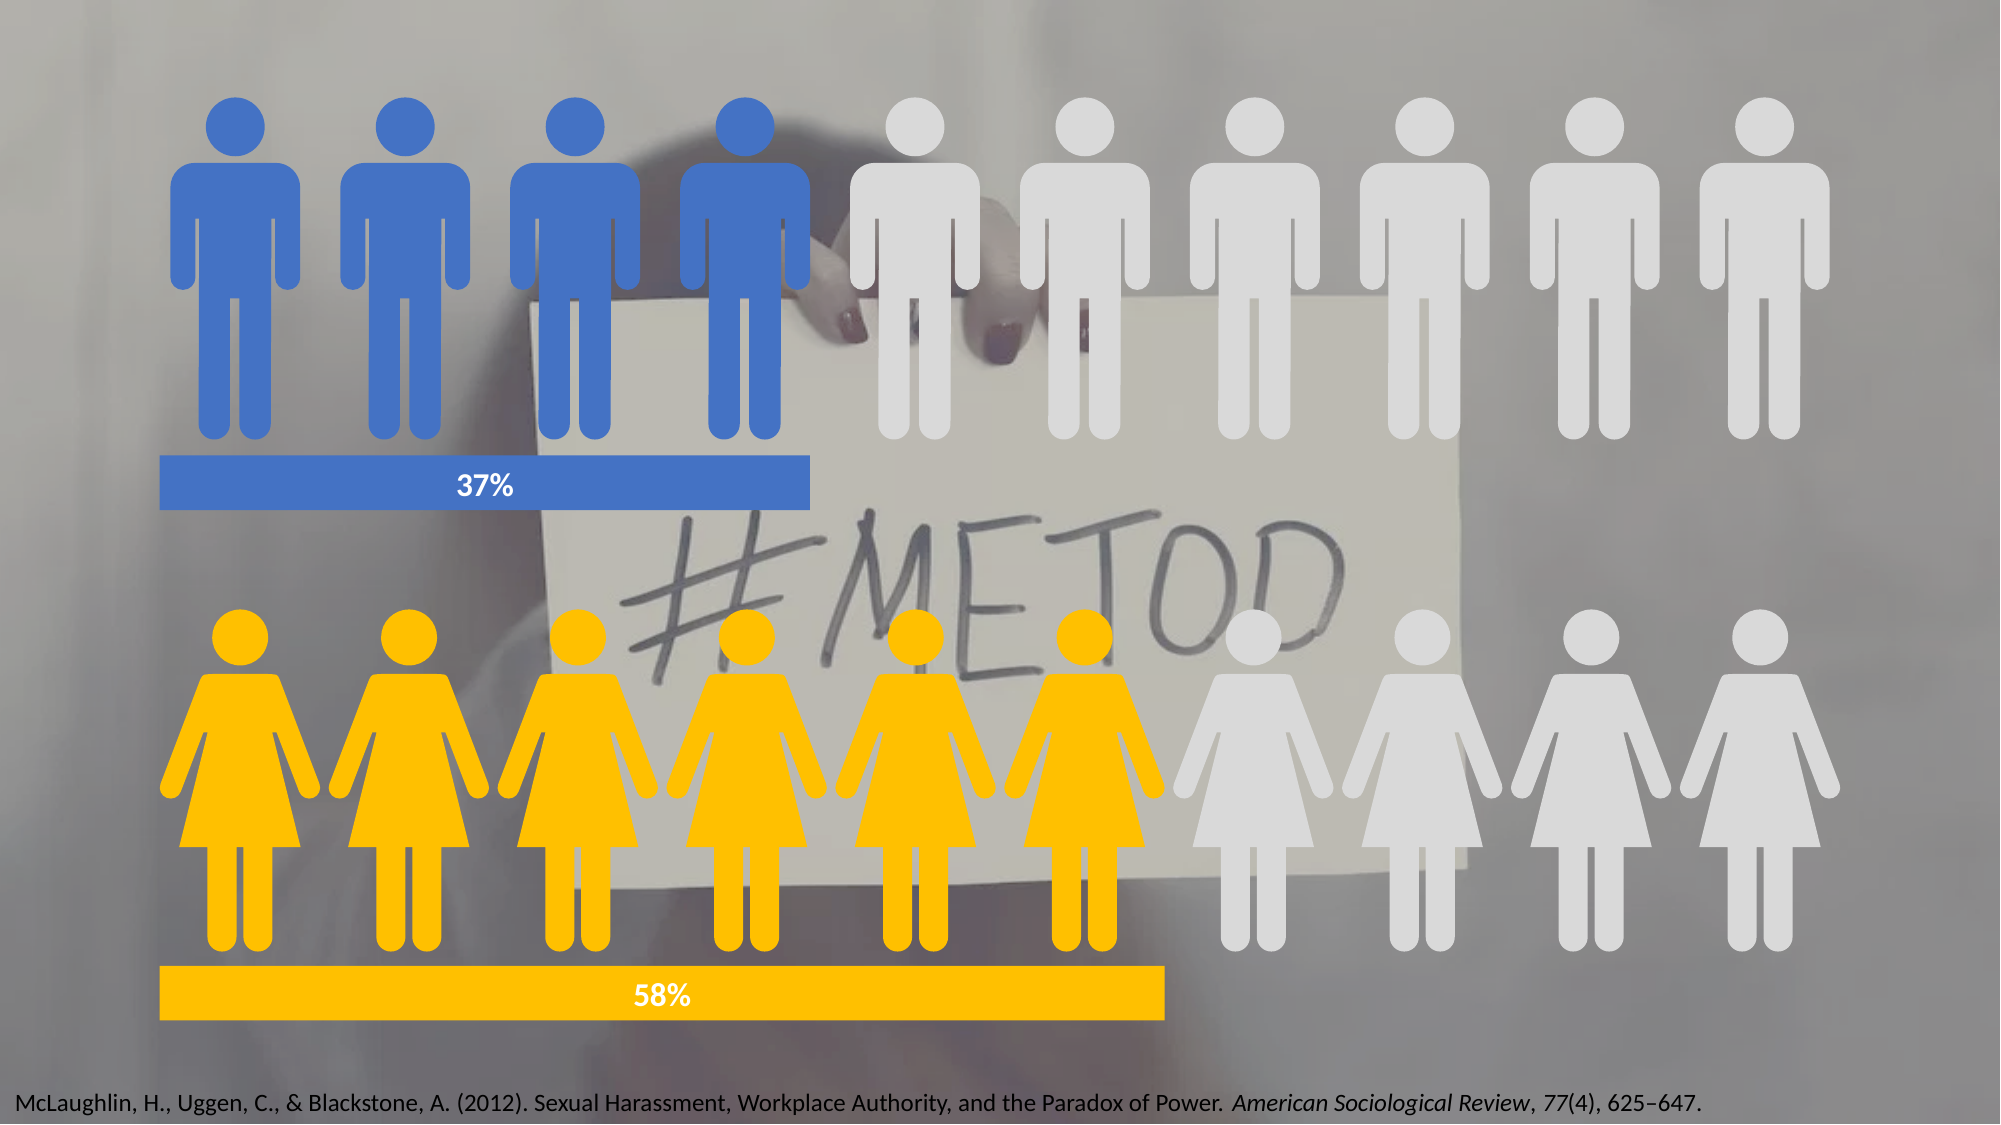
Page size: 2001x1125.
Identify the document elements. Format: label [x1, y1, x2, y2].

picture [0, 0, 2000, 1125]
text_box [170, 97, 1830, 440]
text_box [159, 609, 1841, 952]
